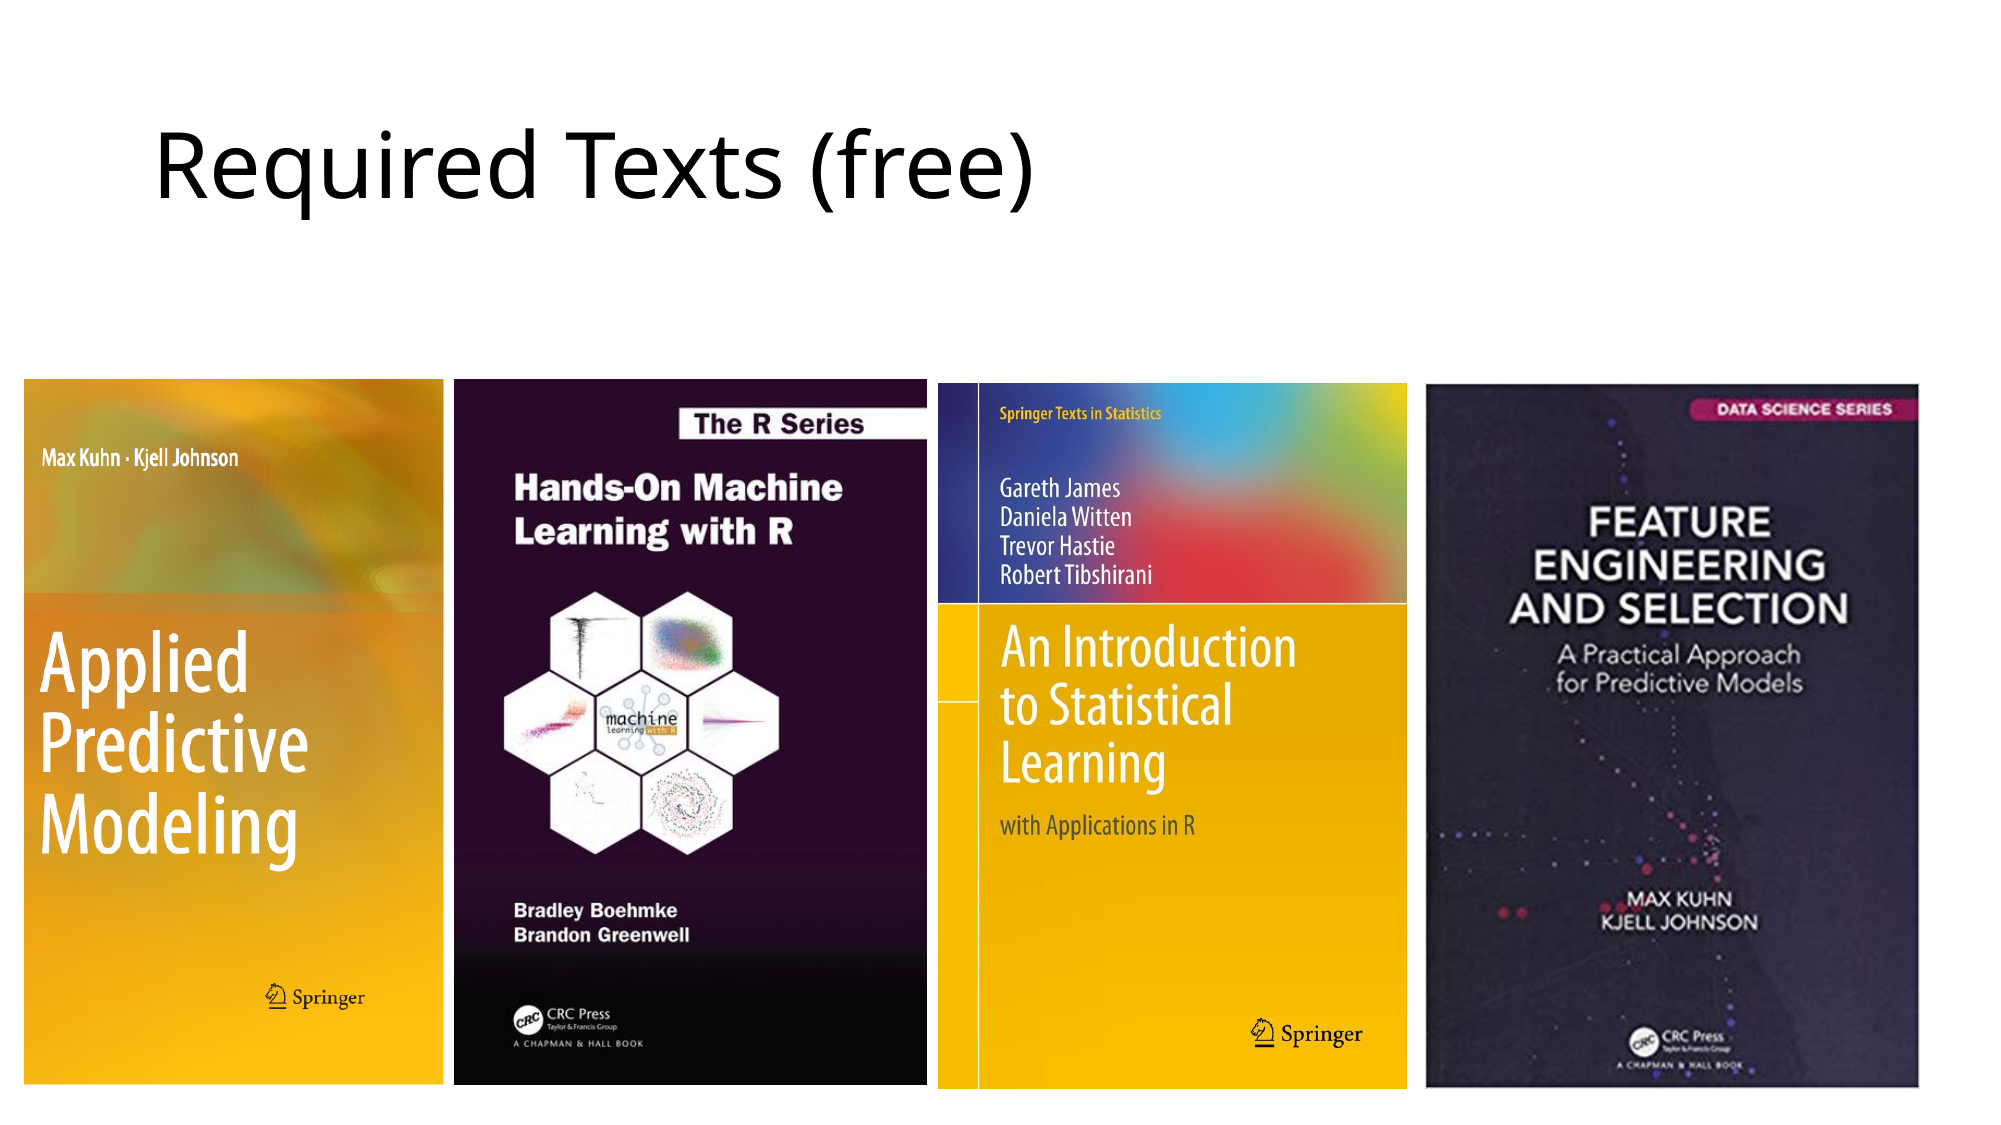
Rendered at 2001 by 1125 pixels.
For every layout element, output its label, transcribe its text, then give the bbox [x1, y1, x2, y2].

slide_number 32 [1412, 1042, 1863, 1103]
picture [938, 383, 1407, 1089]
title Required Texts (free) [137, 59, 1863, 278]
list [454, 379, 927, 1085]
picture [1425, 383, 1920, 1089]
picture [24, 379, 444, 1085]
